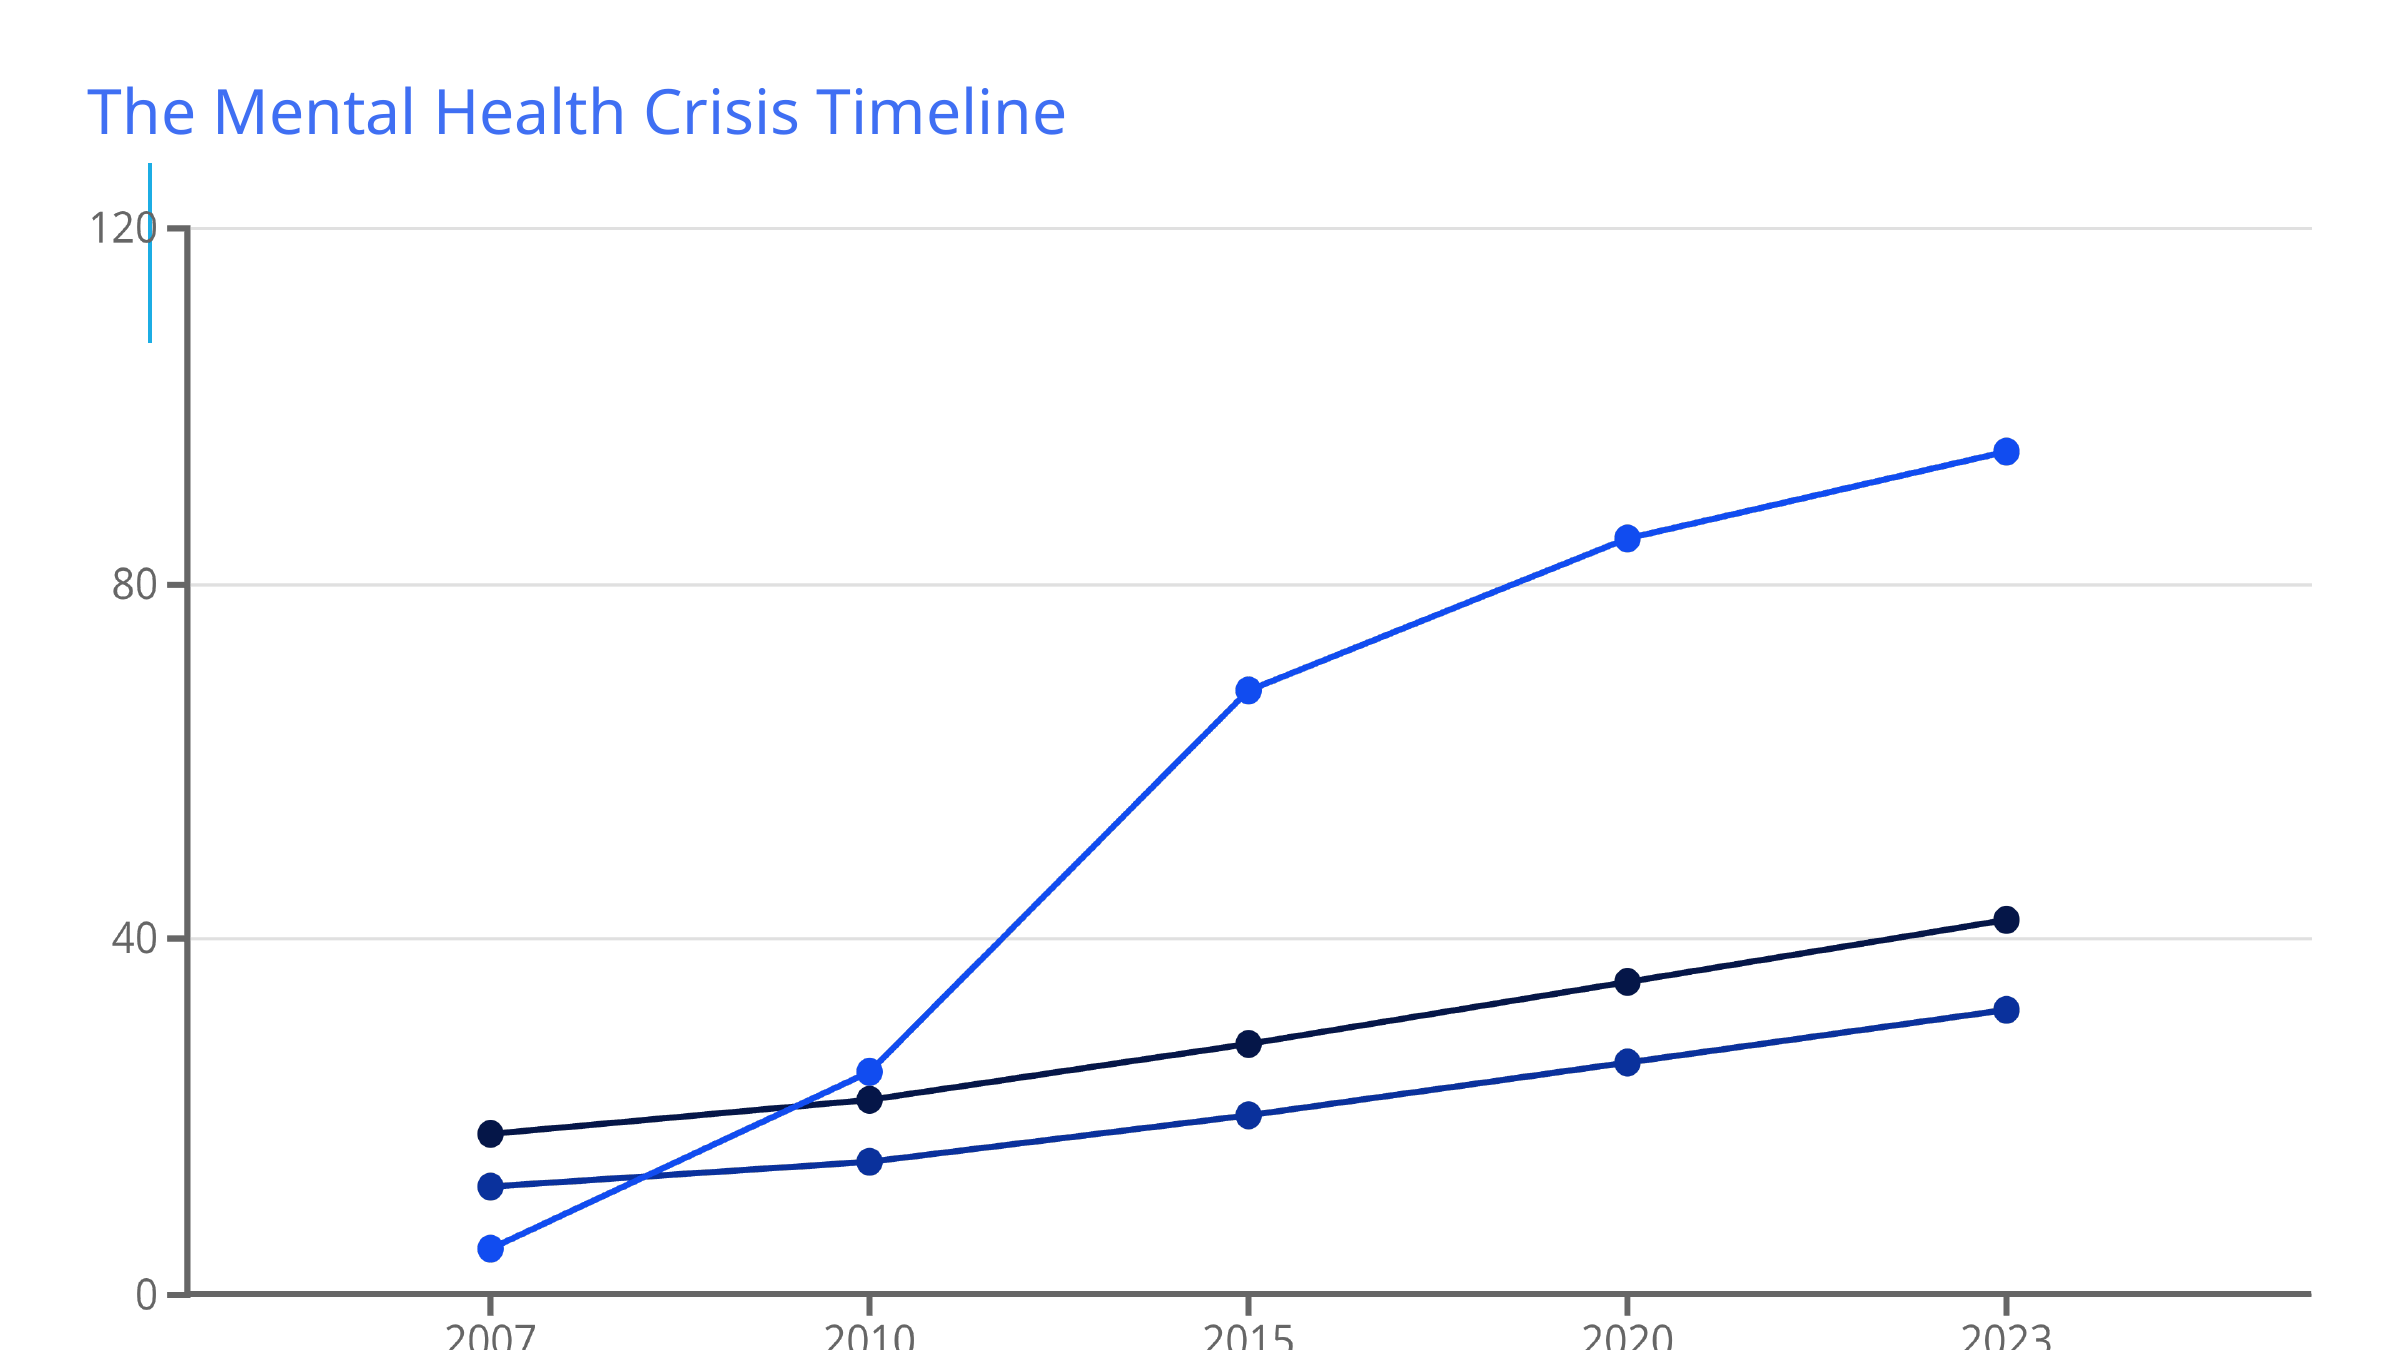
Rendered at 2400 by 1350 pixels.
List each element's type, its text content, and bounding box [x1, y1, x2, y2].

picture [87, 197, 2313, 1350]
text_box The Mental Health Crisis Timeline [87, 69, 1017, 148]
